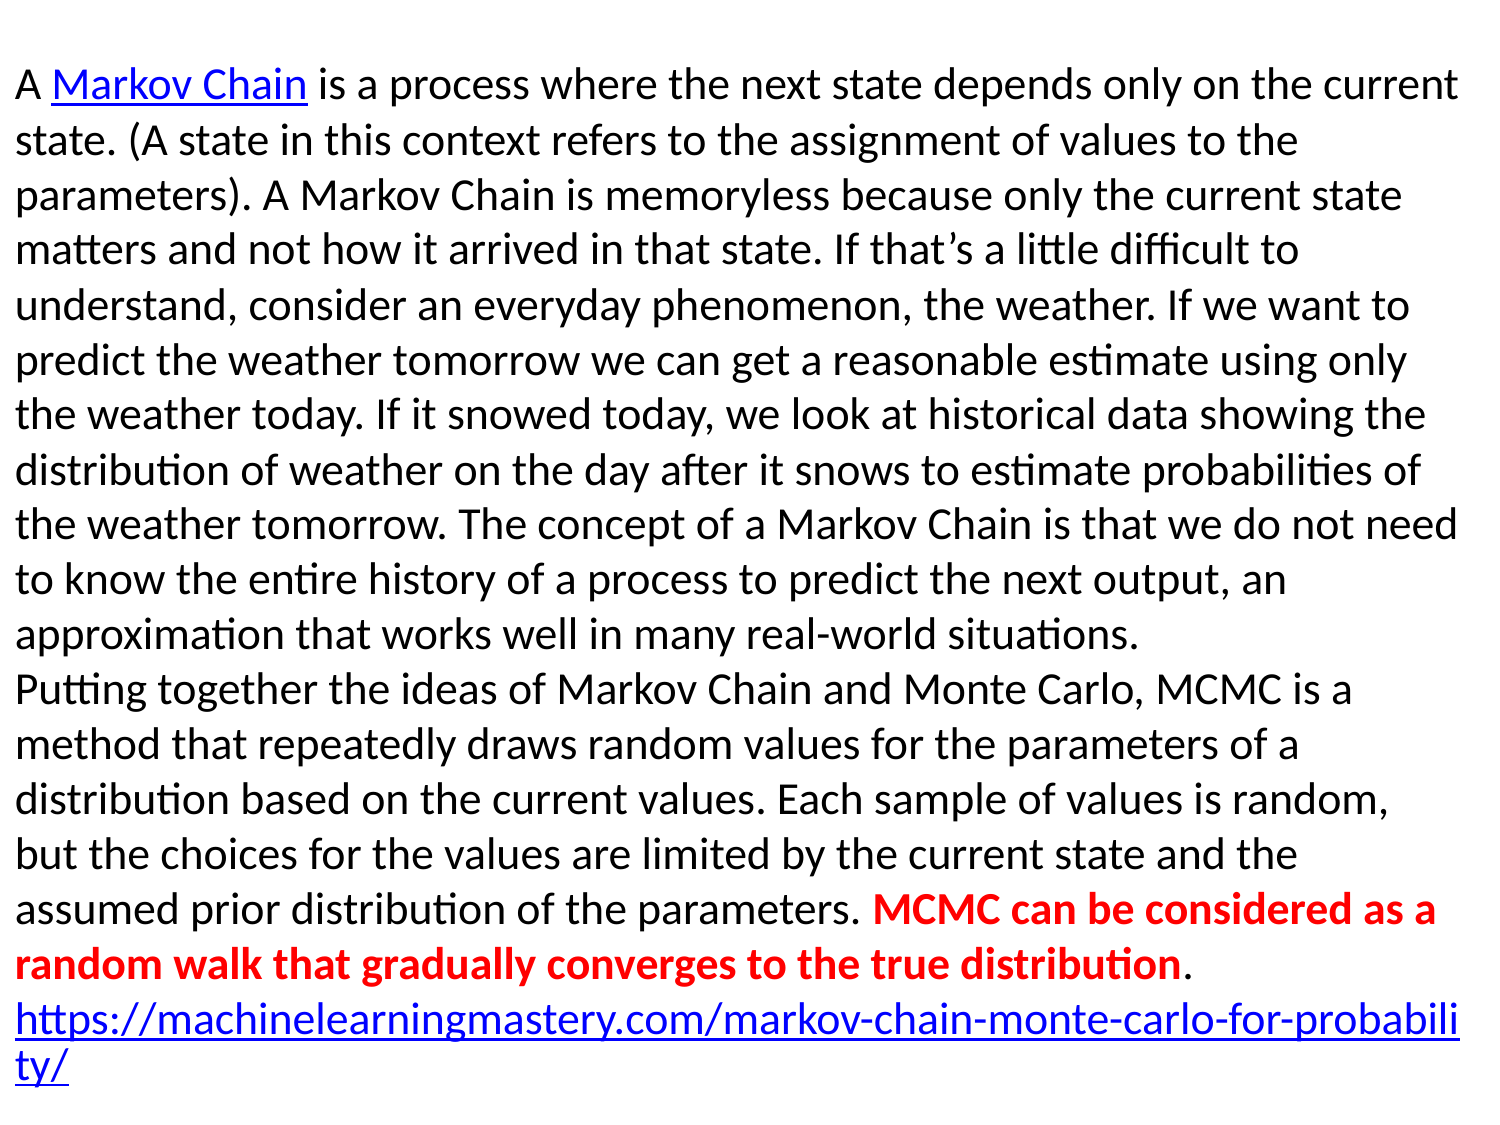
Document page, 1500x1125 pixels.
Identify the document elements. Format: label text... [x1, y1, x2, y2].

text_box A Markov Chain is a process where the next state depends only on the current state. (A state in this context refers to the assignment of values to the parameters). A Markov Chain is memoryless because only the current state matters and not how it arrived in that state. If that’s a little difficult to understand, consider an everyday phenomenon, the weather. If we want to predict the weather tomorrow we can get a reasonable estimate using only the weather today. If it snowed today, we look at historical data showing the distribution of weather on the day after it snows to estimate probabilities of the weather tomorrow. The concept of a Markov Chain is that we do not need to know the entire history of a process to predict the next output, an approximation that works well in many real-world situations. Putting together the ideas of Markov Chain and Monte Carlo, MCMC is a method that repeatedly draws random values for the parameters of a distribution based on the current values. Each sample of values is random, but the choices for the values are limited by the current state and the assumed prior distribution of the parameters. MCMC can be considered as a random walk that gradually converges to the true distribution. https://machinelearningmastery.com/markov-chain-monte-carlo-for-probability/ [0, 46, 1477, 1052]
